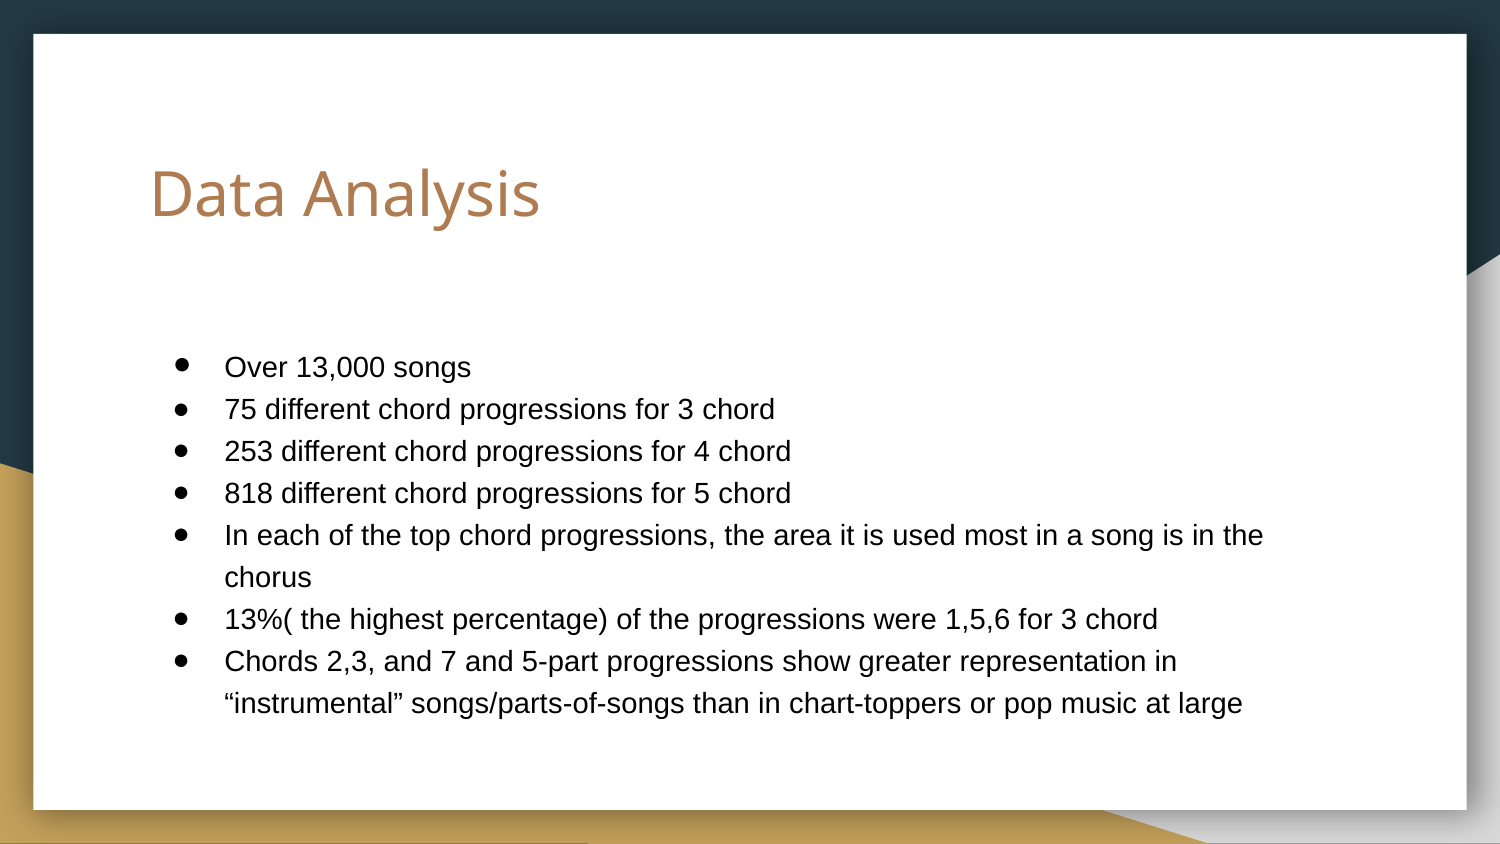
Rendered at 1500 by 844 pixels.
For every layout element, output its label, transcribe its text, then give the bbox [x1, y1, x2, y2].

title Data Analysis [134, 138, 1366, 296]
list Over 13,000 songs 75 different chord progressions for 3 chord 253 different chord progressions for 4 chord 818 different chord progressions for 5 chord In each of the top chord progressions, the area it is used most in a song is in the chorus 13%( the highest percentage) of the progressions were 1,5,6 for 3 chord Chords 2,3, and 7 and 5-part progressions show greater representation in “instrumental” songs/parts-of-songs than in chart-toppers or pop music at large [134, 326, 1366, 729]
